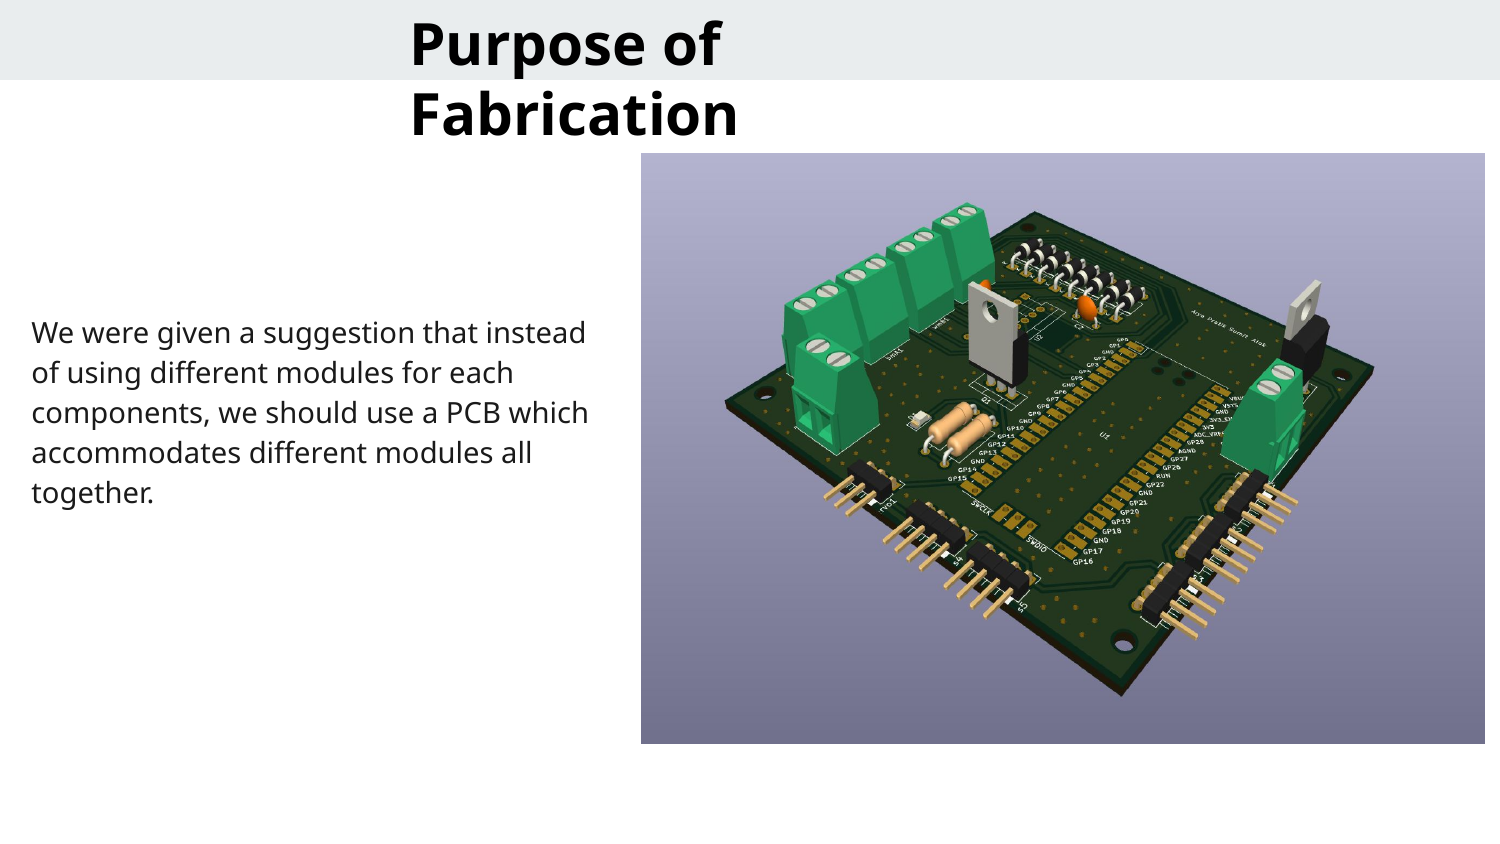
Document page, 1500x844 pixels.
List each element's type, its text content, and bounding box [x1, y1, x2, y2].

picture [641, 152, 1485, 744]
title Purpose of Fabrication [394, 0, 1064, 80]
list We were given a suggestion that instead of using different modules for each components, we should use a PCB which accommodates different modules all together. [16, 293, 635, 665]
